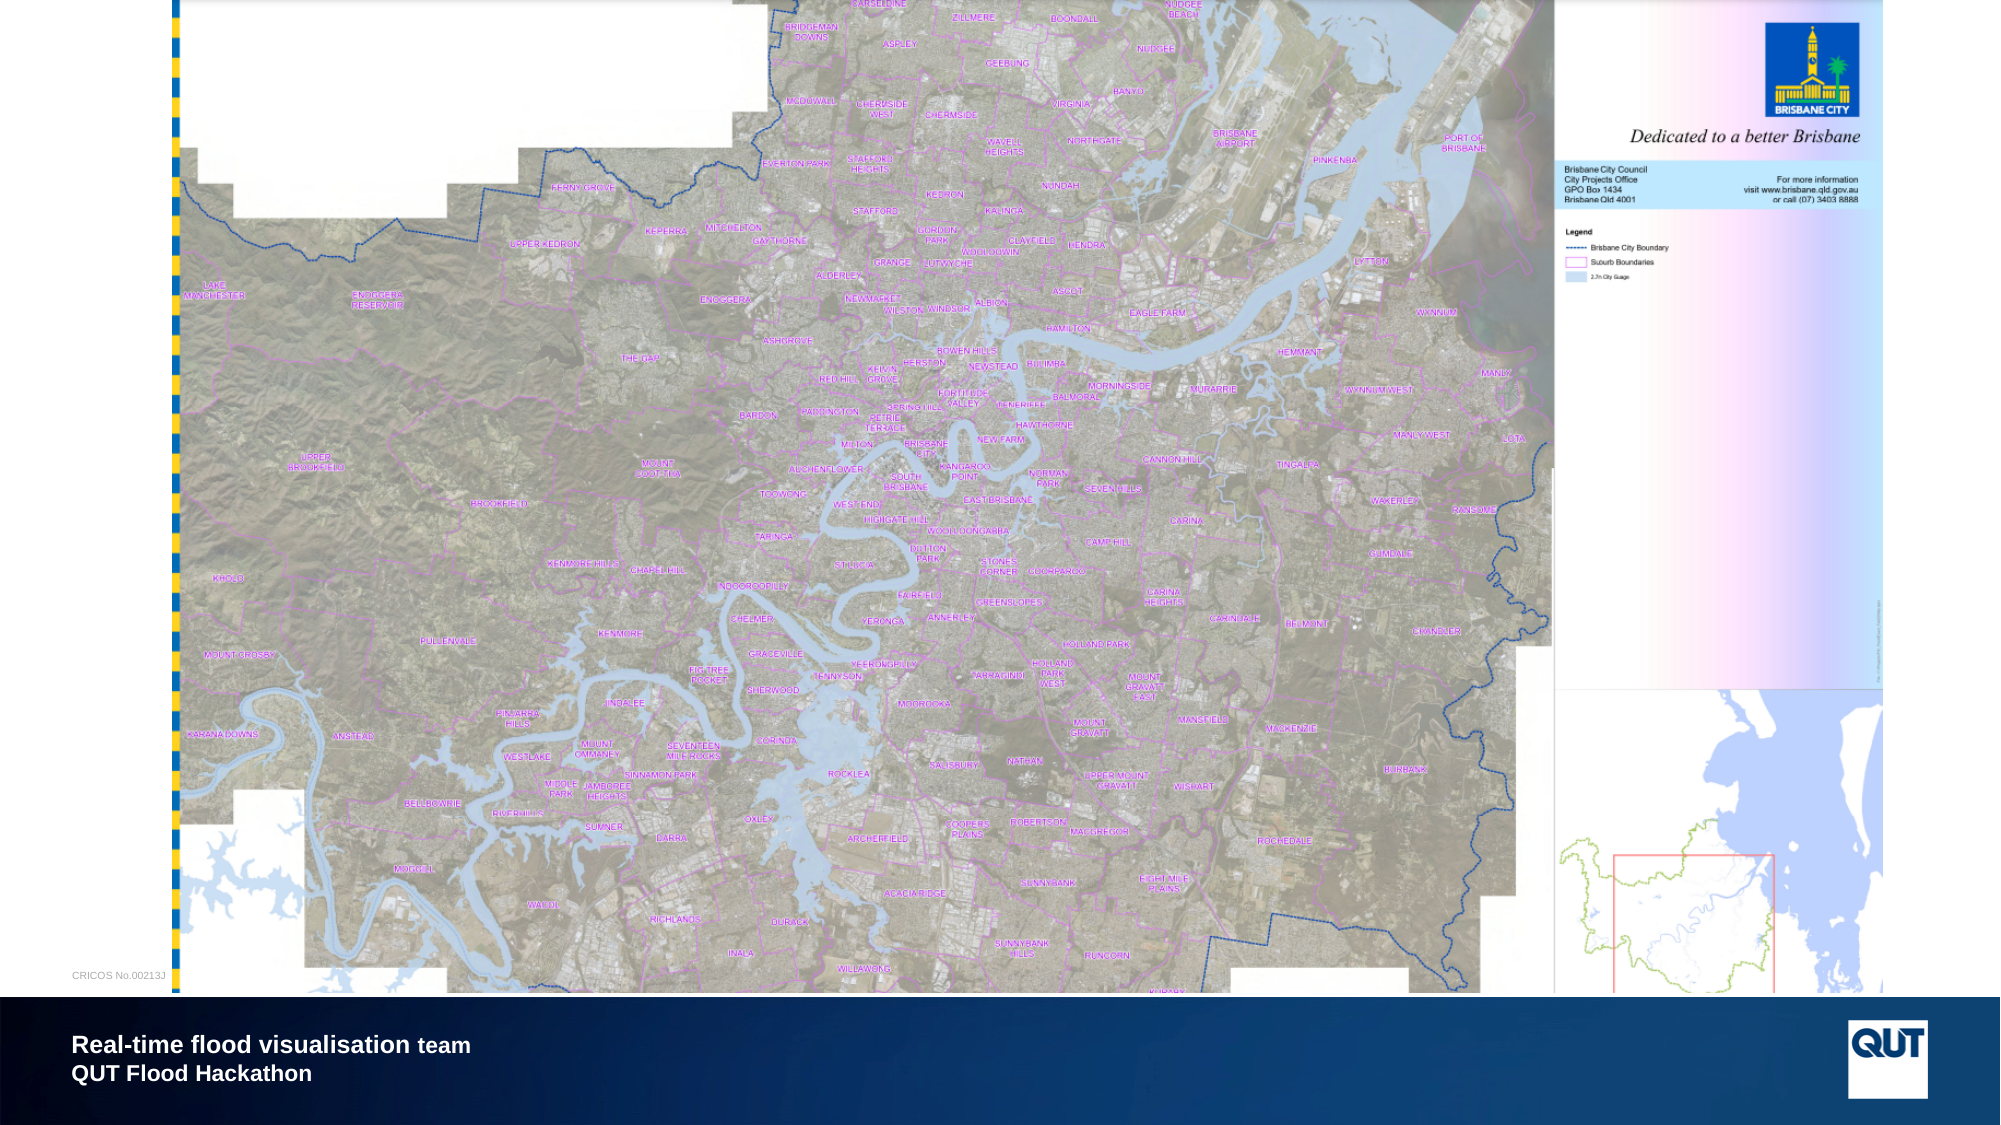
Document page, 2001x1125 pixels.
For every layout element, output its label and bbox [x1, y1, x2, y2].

picture [0, 997, 2000, 1125]
picture [172, 0, 1883, 993]
